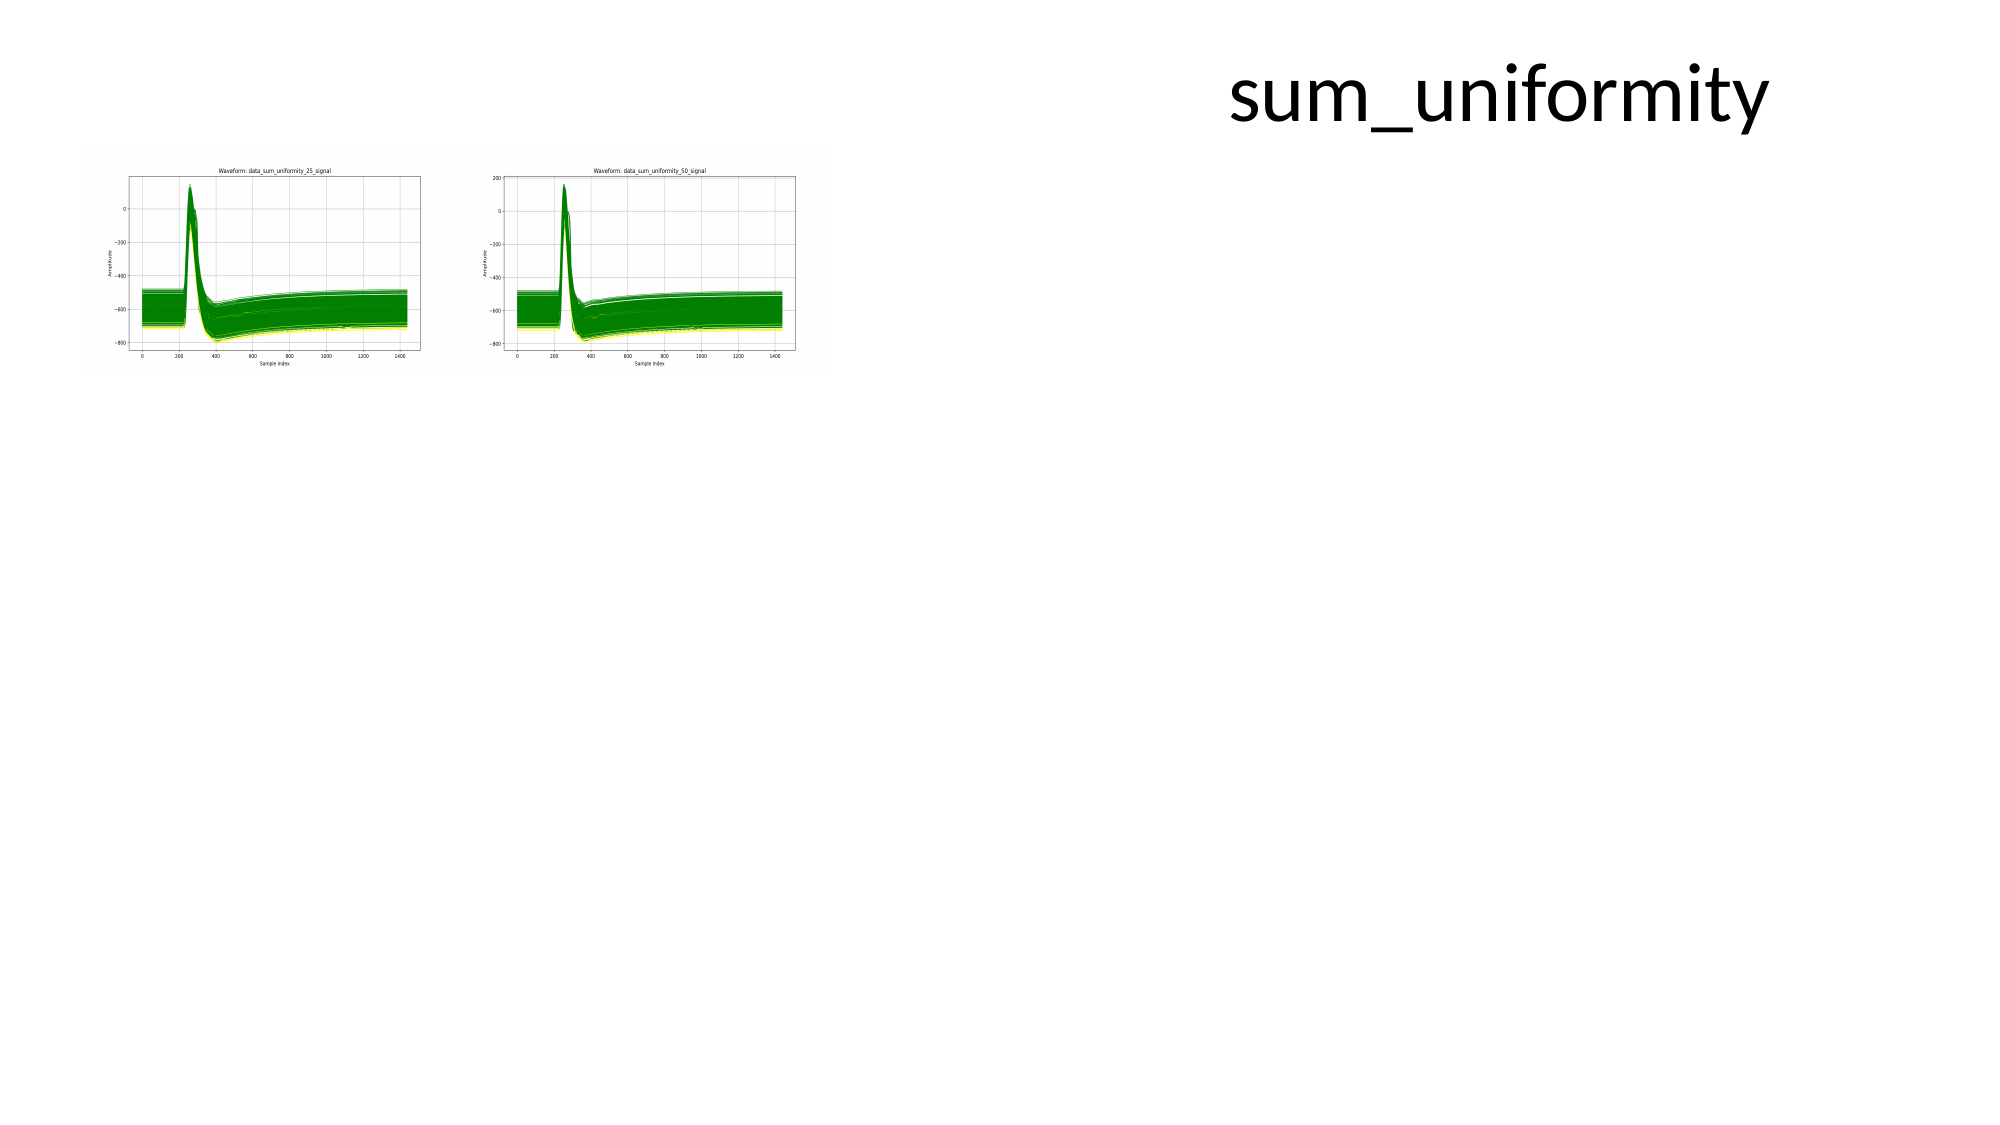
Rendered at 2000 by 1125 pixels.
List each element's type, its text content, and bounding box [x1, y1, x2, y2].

text_box sum_uniformity [1213, 29, 1787, 146]
picture [82, 149, 833, 376]
